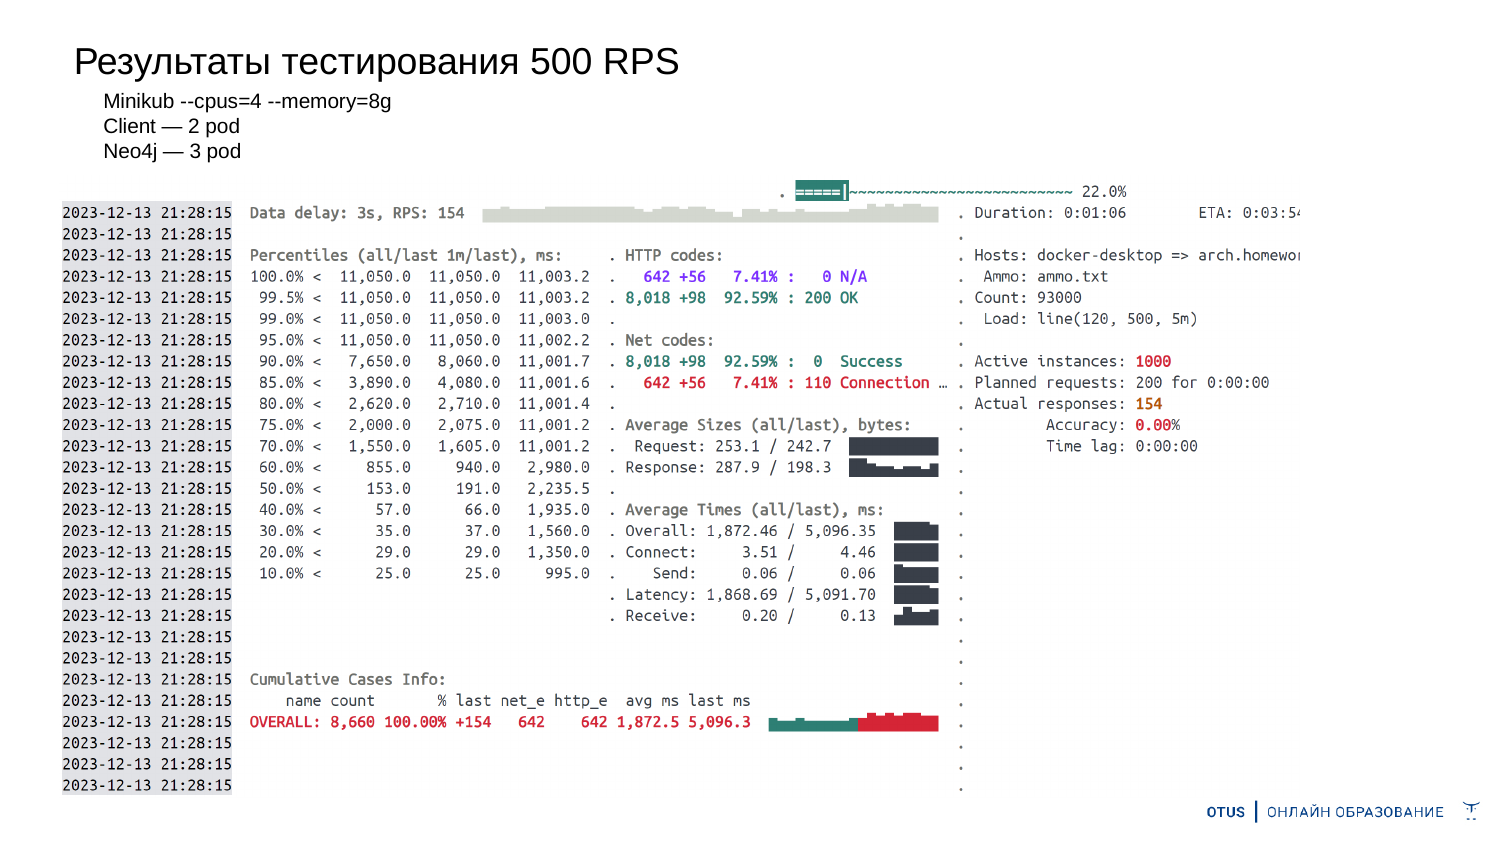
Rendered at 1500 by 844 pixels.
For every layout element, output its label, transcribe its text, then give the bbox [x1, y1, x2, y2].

text_box Результаты тестирования 500 RPS [58, 29, 857, 89]
picture [0, 0, 1500, 844]
text_box Minikub --cpus=4 --memory=8g Client — 2 pod Neo4j — 3 pod [88, 80, 413, 165]
